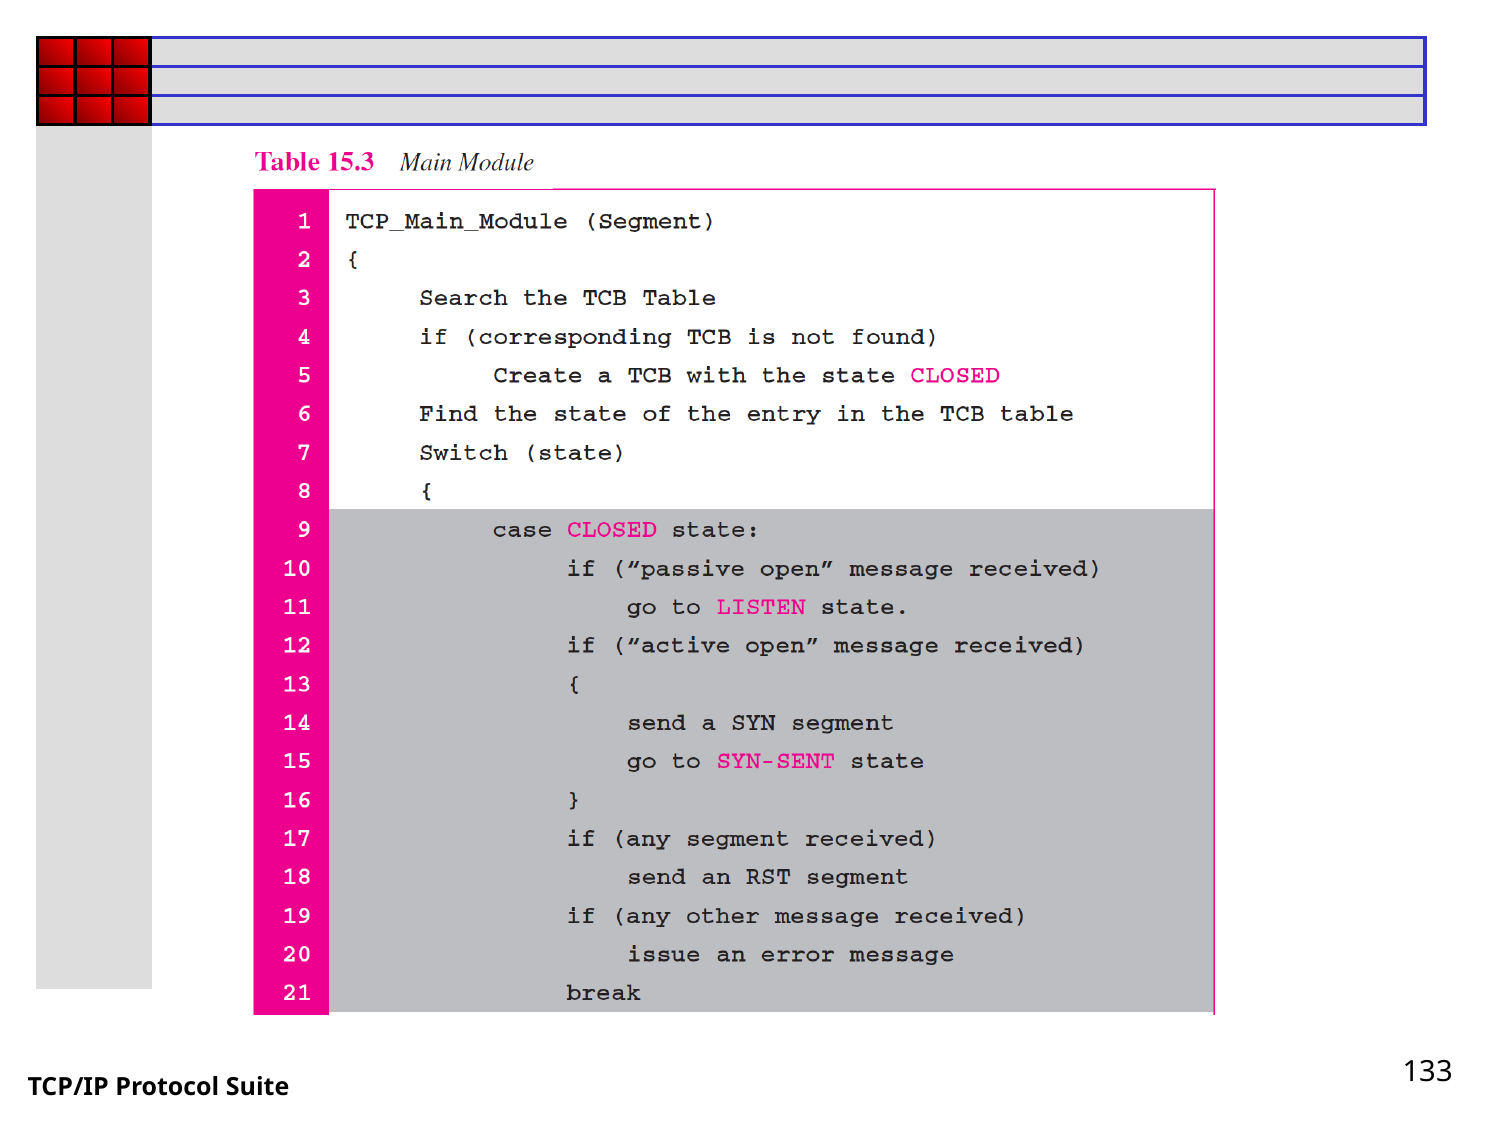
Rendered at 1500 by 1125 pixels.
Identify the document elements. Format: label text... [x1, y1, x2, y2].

picture [245, 132, 1226, 1015]
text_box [37, 37, 1426, 988]
text_box 133 [1155, 1024, 1468, 1100]
text_box TCP/IP Protocol Suite [12, 1032, 488, 1108]
